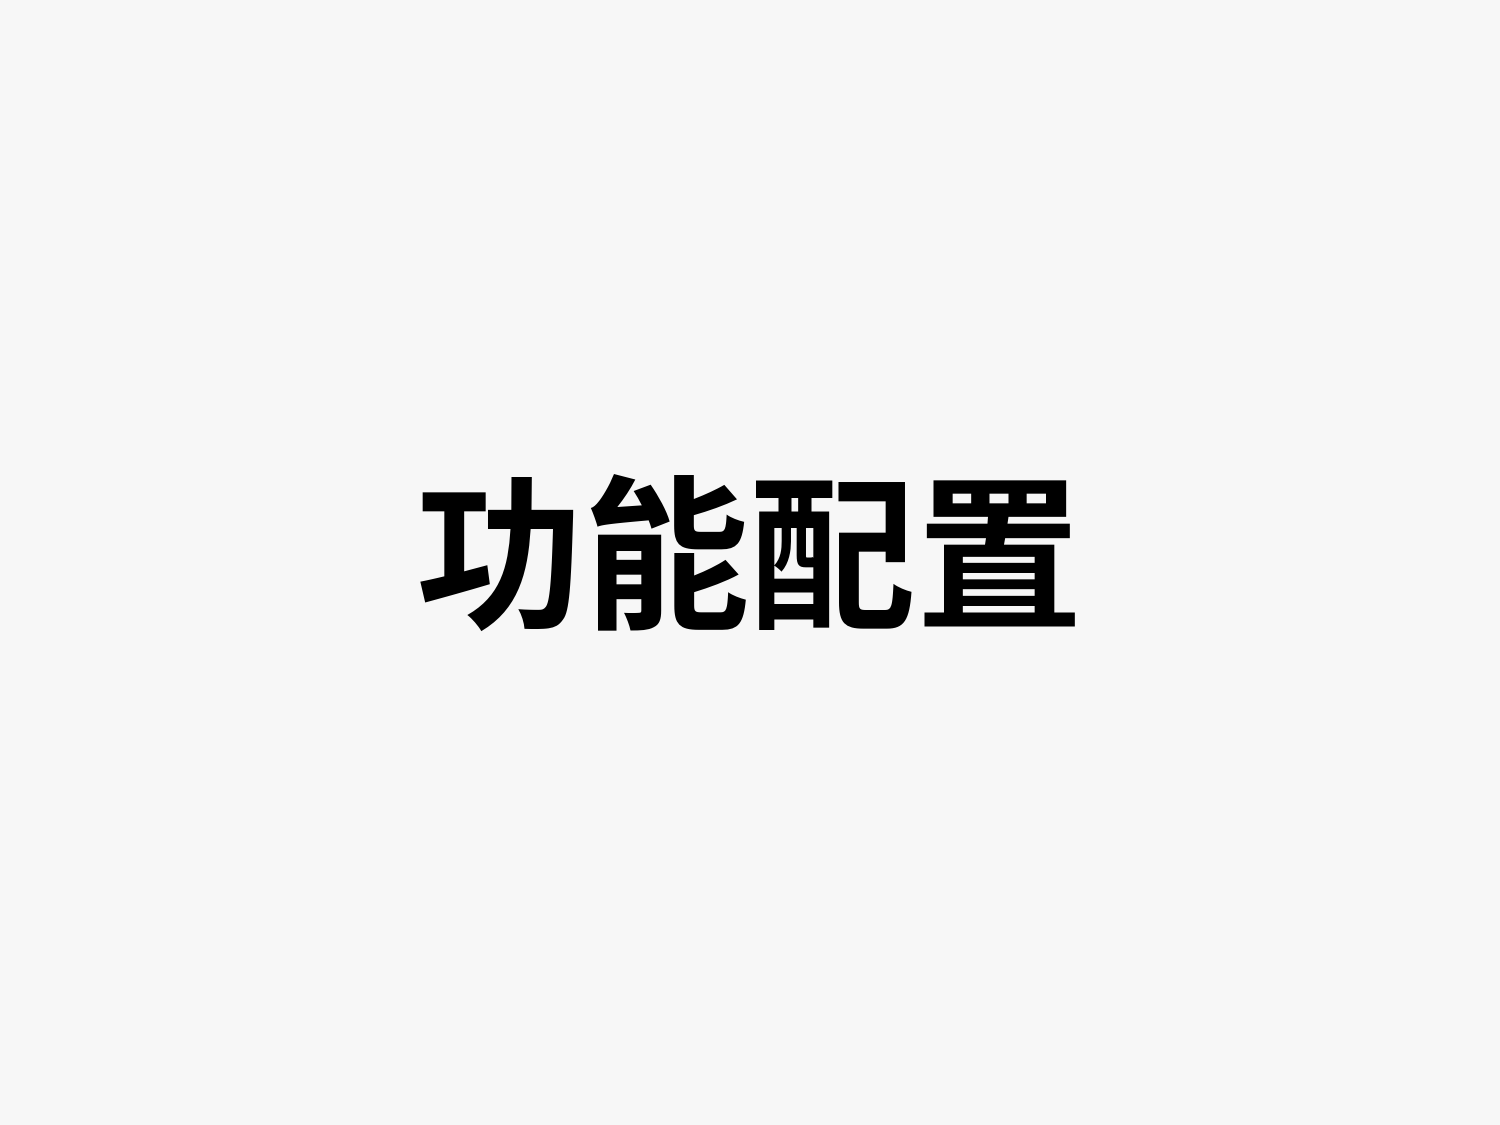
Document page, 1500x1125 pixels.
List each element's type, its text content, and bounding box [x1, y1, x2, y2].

title 功能配置 [0, 0, 1500, 1125]
